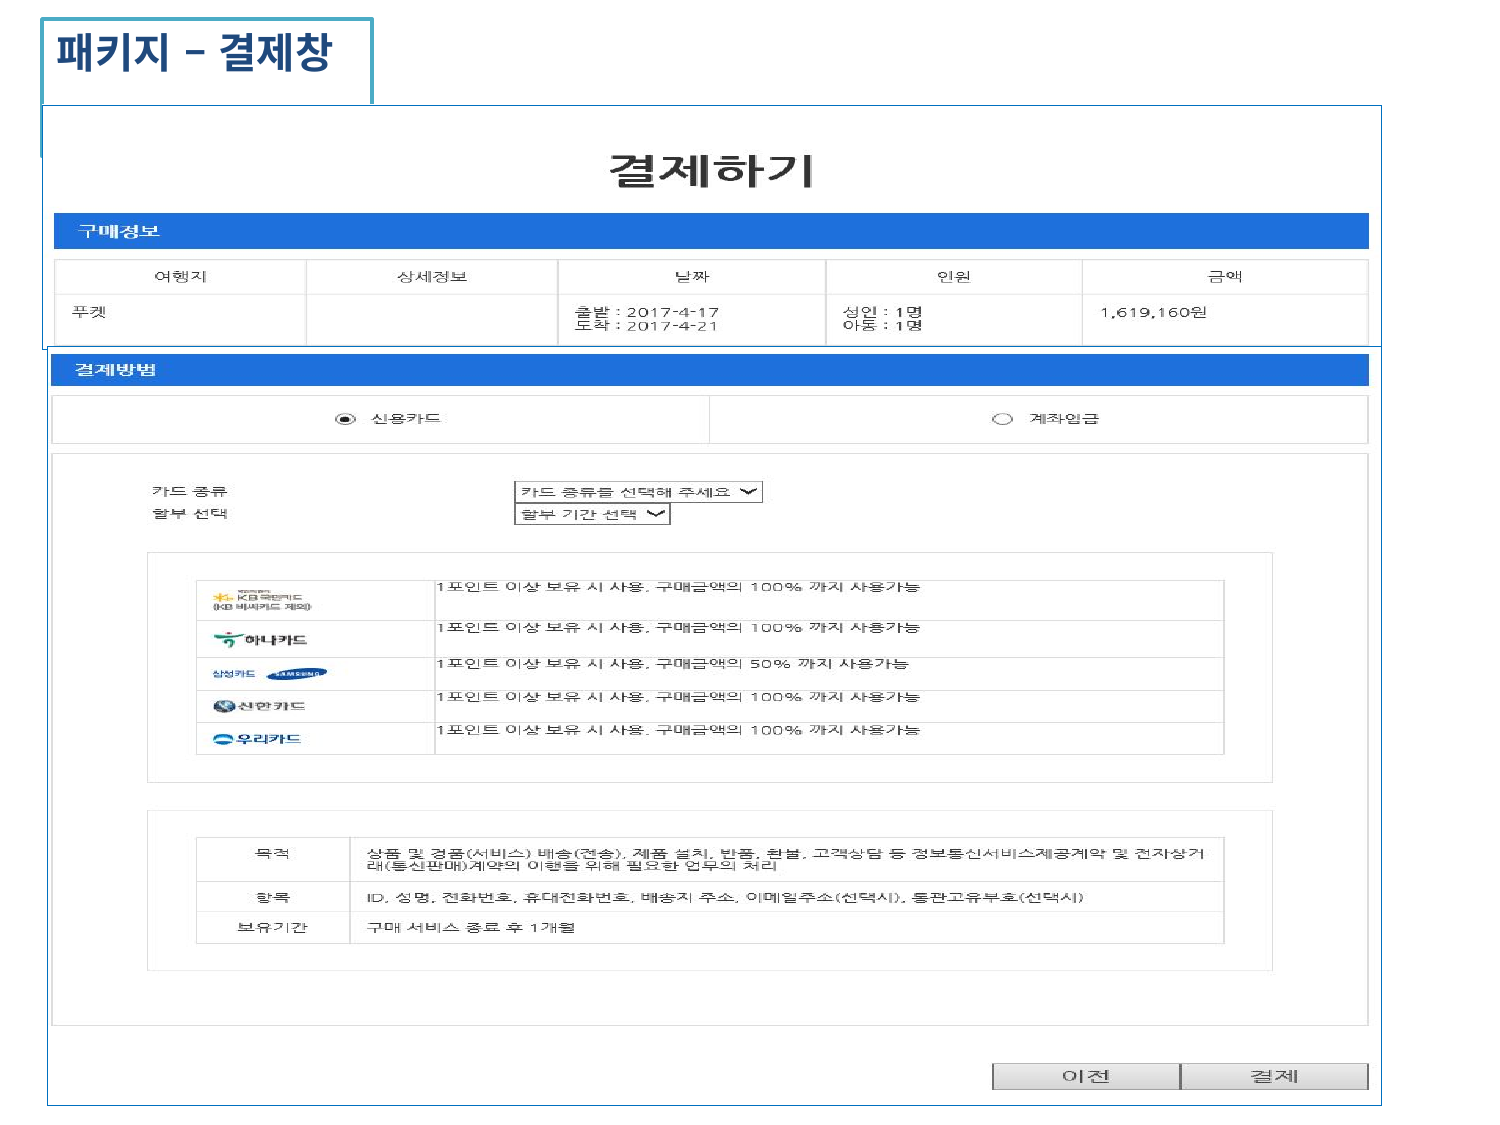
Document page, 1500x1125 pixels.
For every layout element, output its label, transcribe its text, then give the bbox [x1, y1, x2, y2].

picture [42, 104, 1382, 1107]
text_box 패키지 – 결제창 [40, 17, 374, 104]
